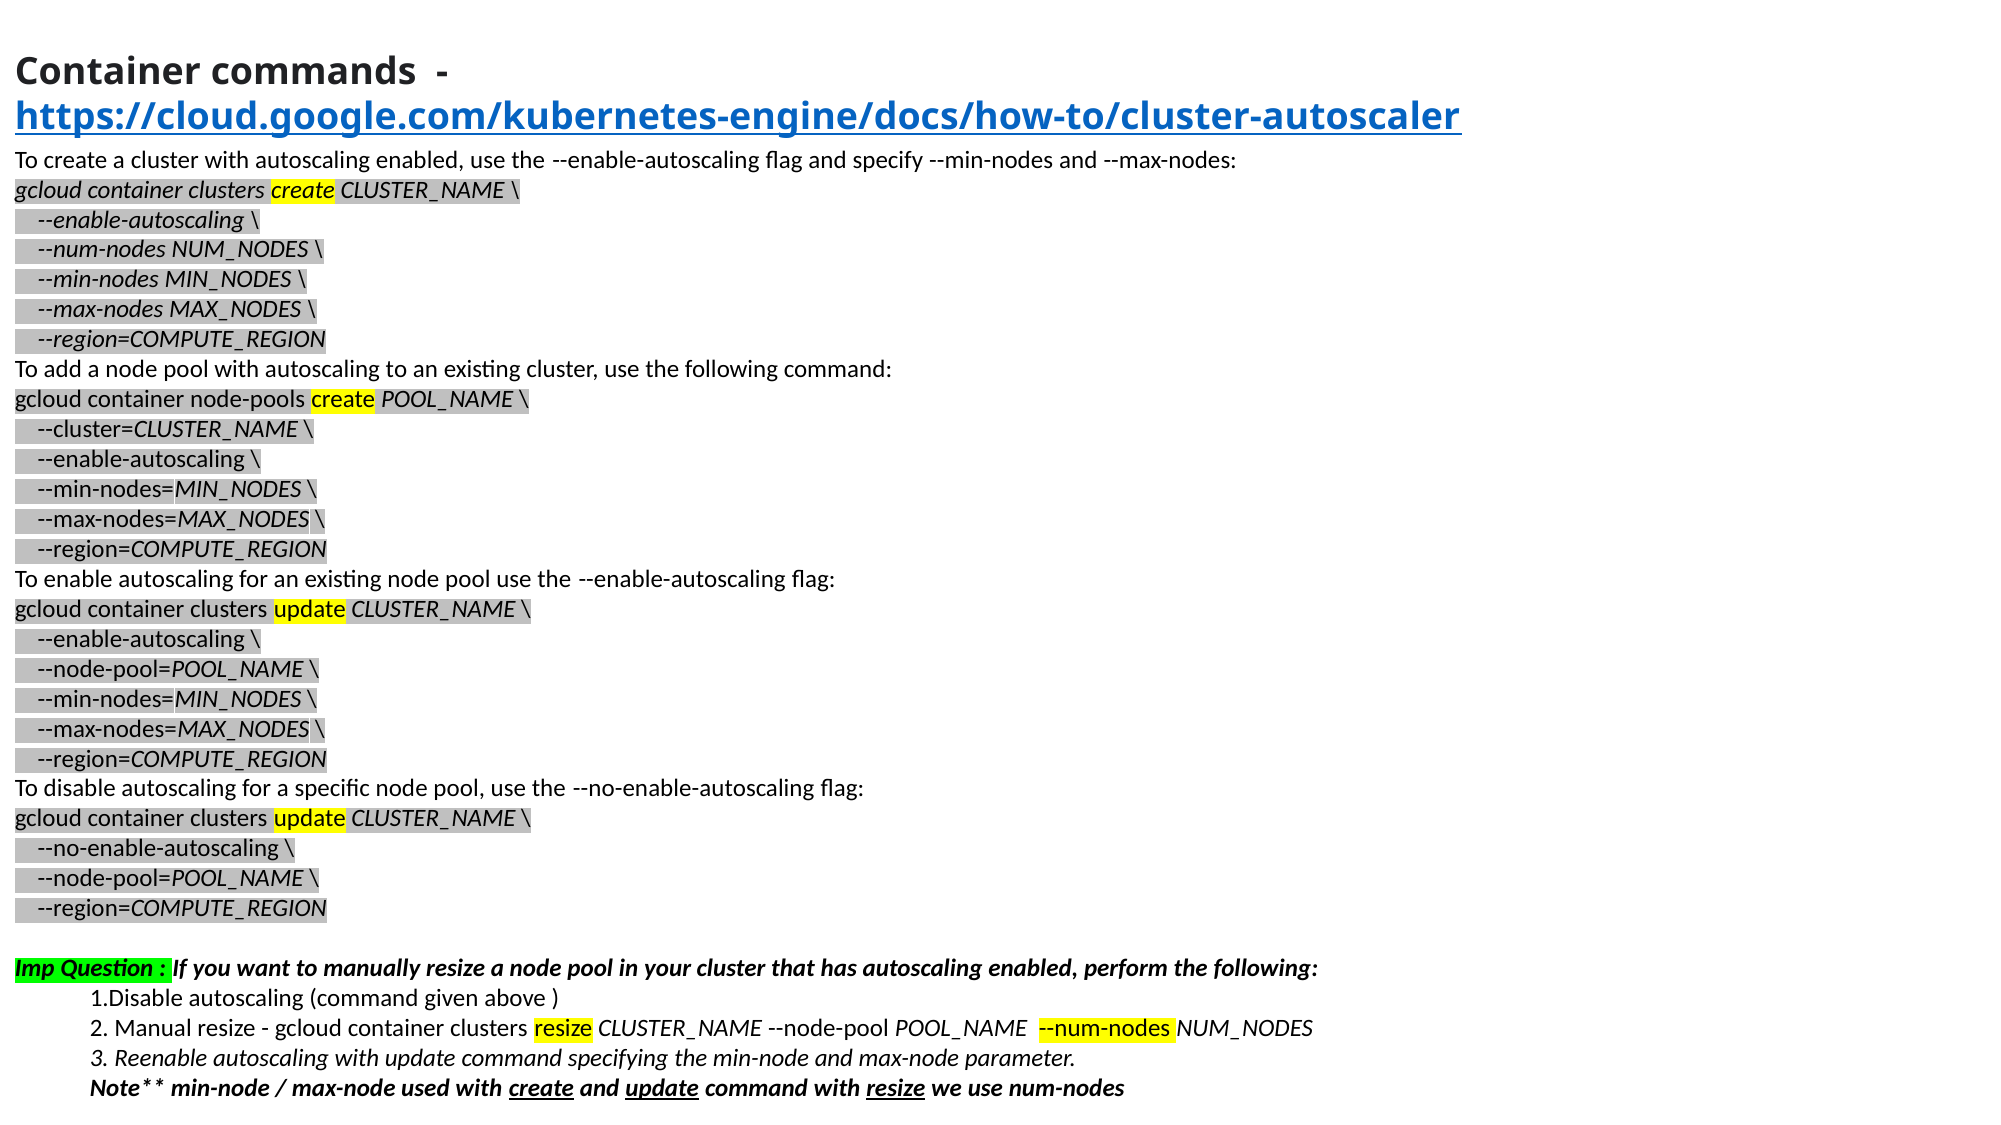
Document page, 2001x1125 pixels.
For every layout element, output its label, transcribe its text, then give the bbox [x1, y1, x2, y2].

text_box Container commands - https://cloud.google.com/kubernetes-engine/docs/how-to/cluster-autoscaler To create a cluster with autoscaling enabled, use the --enable-autoscaling flag and specify --min-nodes and --max-nodes: gcloud container clusters create CLUSTER_NAME \ --enable-autoscaling \ --num-nodes NUM_NODES \ --min-nodes MIN_NODES \ --max-nodes MAX_NODES \ --region=COMPUTE_REGION To add a node pool with autoscaling to an existing cluster, use the following command: gcloud container node-pools create POOL_NAME \ --cluster=CLUSTER_NAME \ --enable-autoscaling \ --min-nodes=MIN_NODES \ --max-nodes=MAX_NODES \ --region=COMPUTE_REGION To enable autoscaling for an existing node pool use the --enable-autoscaling flag: gcloud container clusters update CLUSTER_NAME \ --enable-autoscaling \ --node-pool=POOL_NAME \ --min-nodes=MIN_NODES \ --max-nodes=MAX_NODES \ --region=COMPUTE_REGION To disable autoscaling for a specific node pool, use the --no-enable-autoscaling flag: gcloud container clusters update CLUSTER_NAME \ --no-enable-autoscaling \ --node-pool=POOL_NAME \ --region=COMPUTE_REGION Imp Question : If you want to manually resize a node pool in your cluster that has autoscaling enabled, perform the following: 1.Disable autoscaling (command given above ) 2. Manual resize - gcloud container clusters resize CLUSTER_NAME --node-pool POOL_NAME --num-nodes NUM_NODES 3. Reenable autoscaling with update command specifying the min-node and max-node parameter. Note** min-node / max-node used with create and update command with resize we use num-nodes [0, 39, 1916, 1125]
